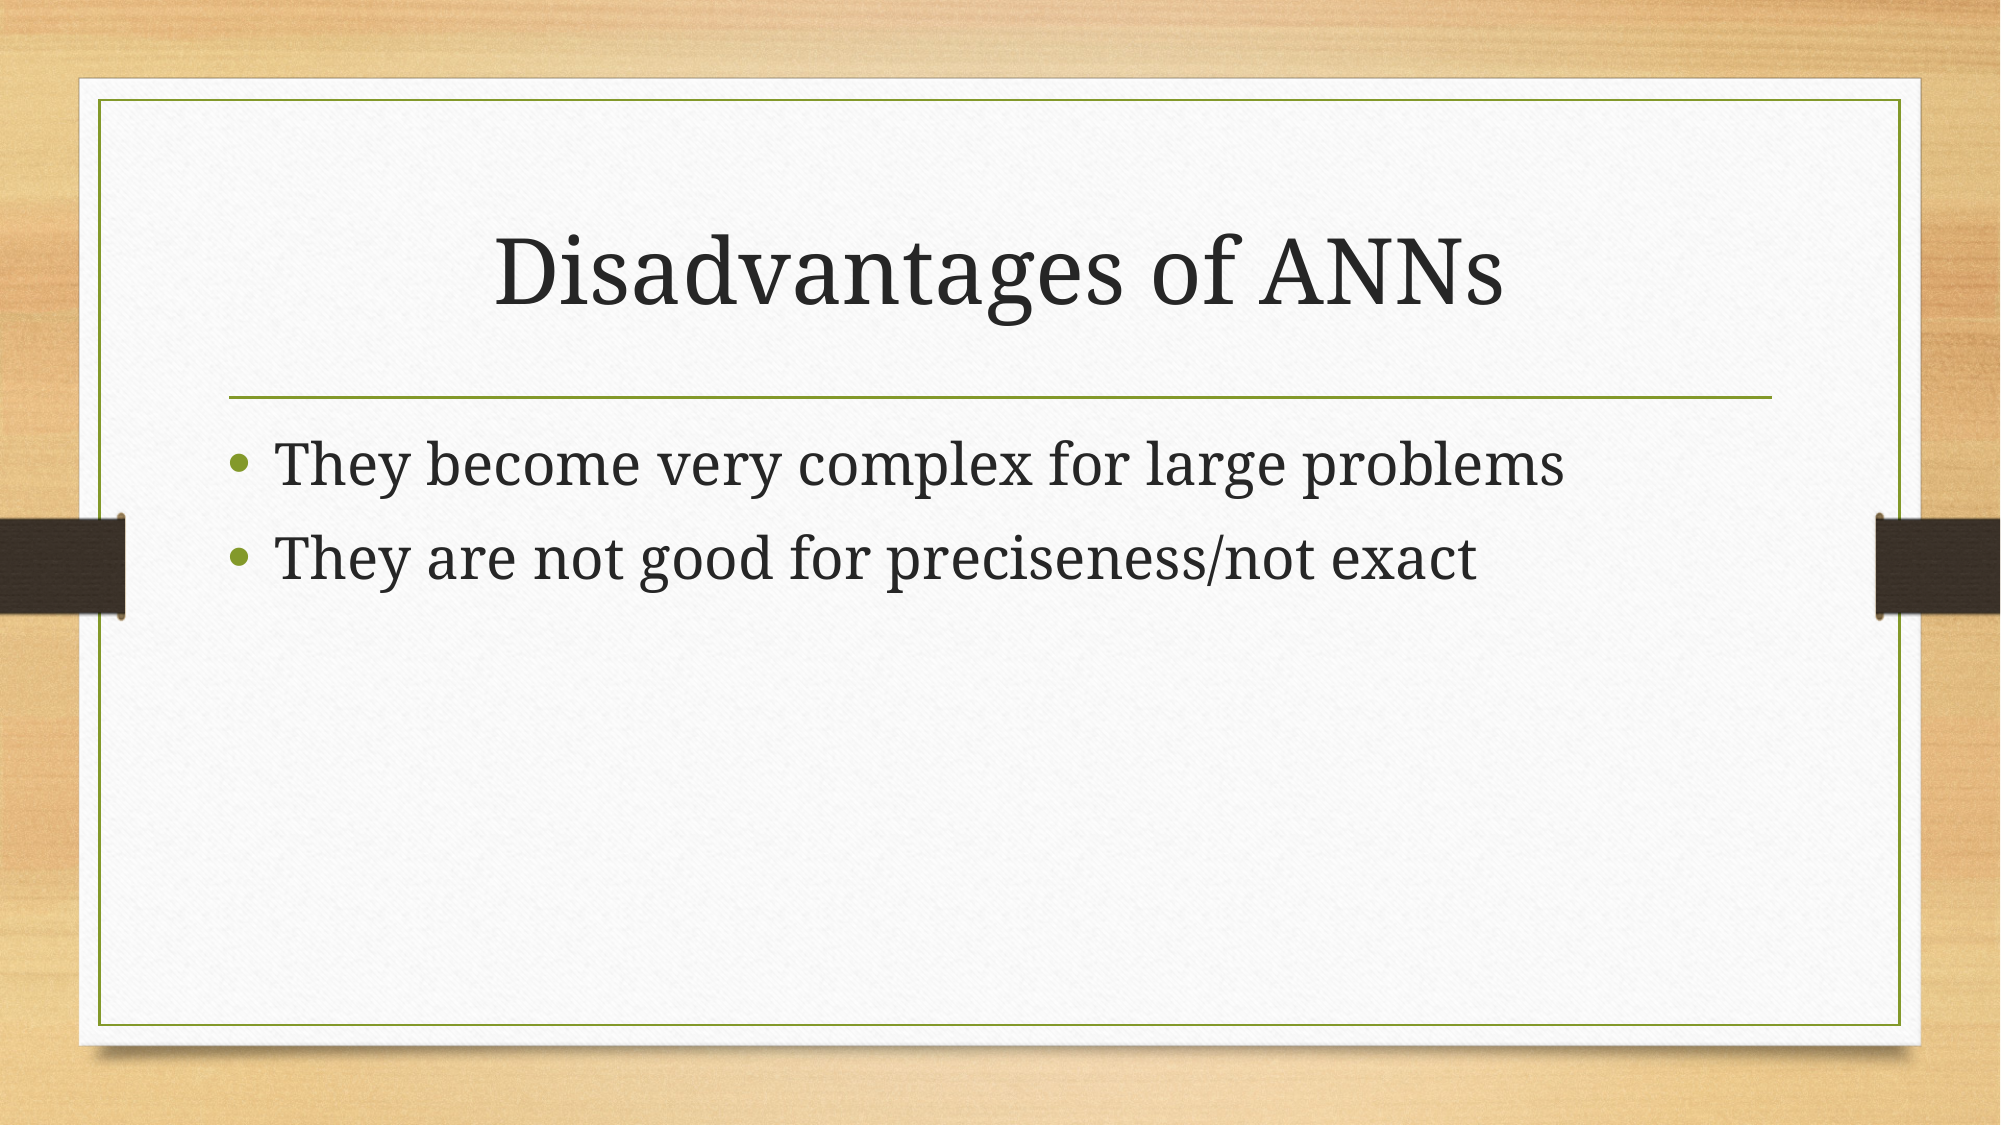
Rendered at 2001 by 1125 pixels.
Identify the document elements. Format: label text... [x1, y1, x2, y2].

title Disadvantages of ANNs [212, 161, 1788, 375]
list They become very complex for large problems They are not good for preciseness/not exact [212, 419, 1788, 964]
picture [0, 0, 2001, 1125]
